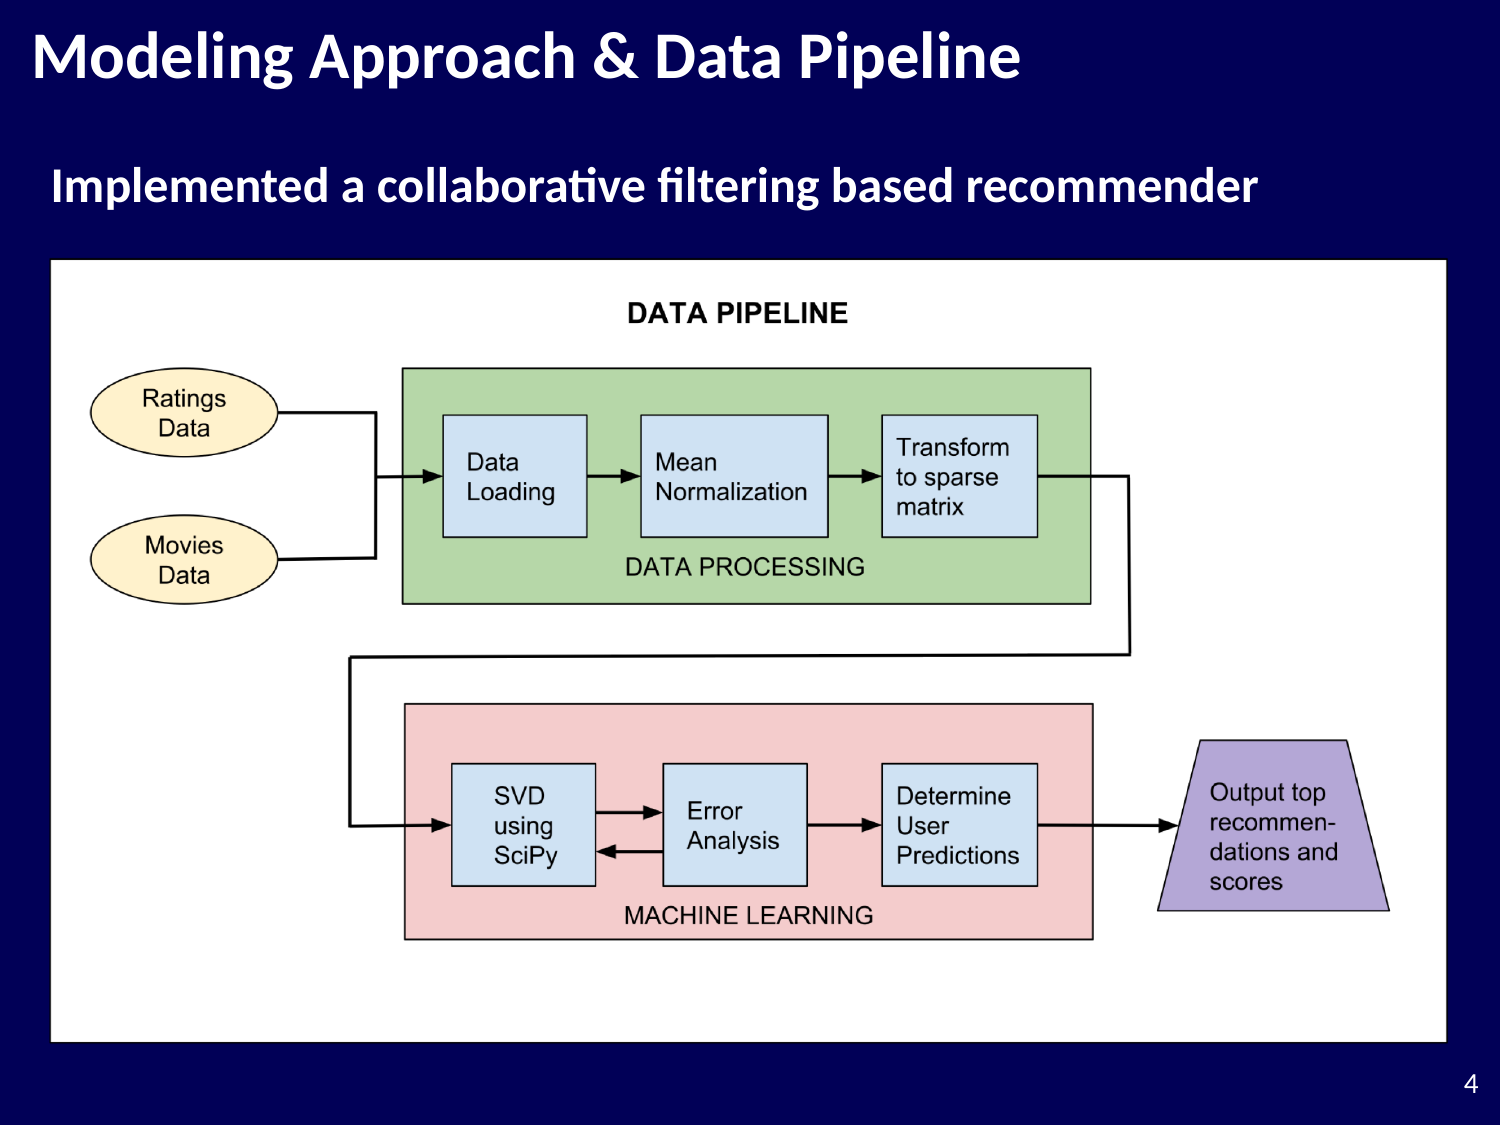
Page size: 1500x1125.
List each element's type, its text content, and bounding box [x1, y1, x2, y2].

picture [0, 115, 1500, 1125]
title Modeling Approach & Data Pipeline [31, 11, 1466, 83]
